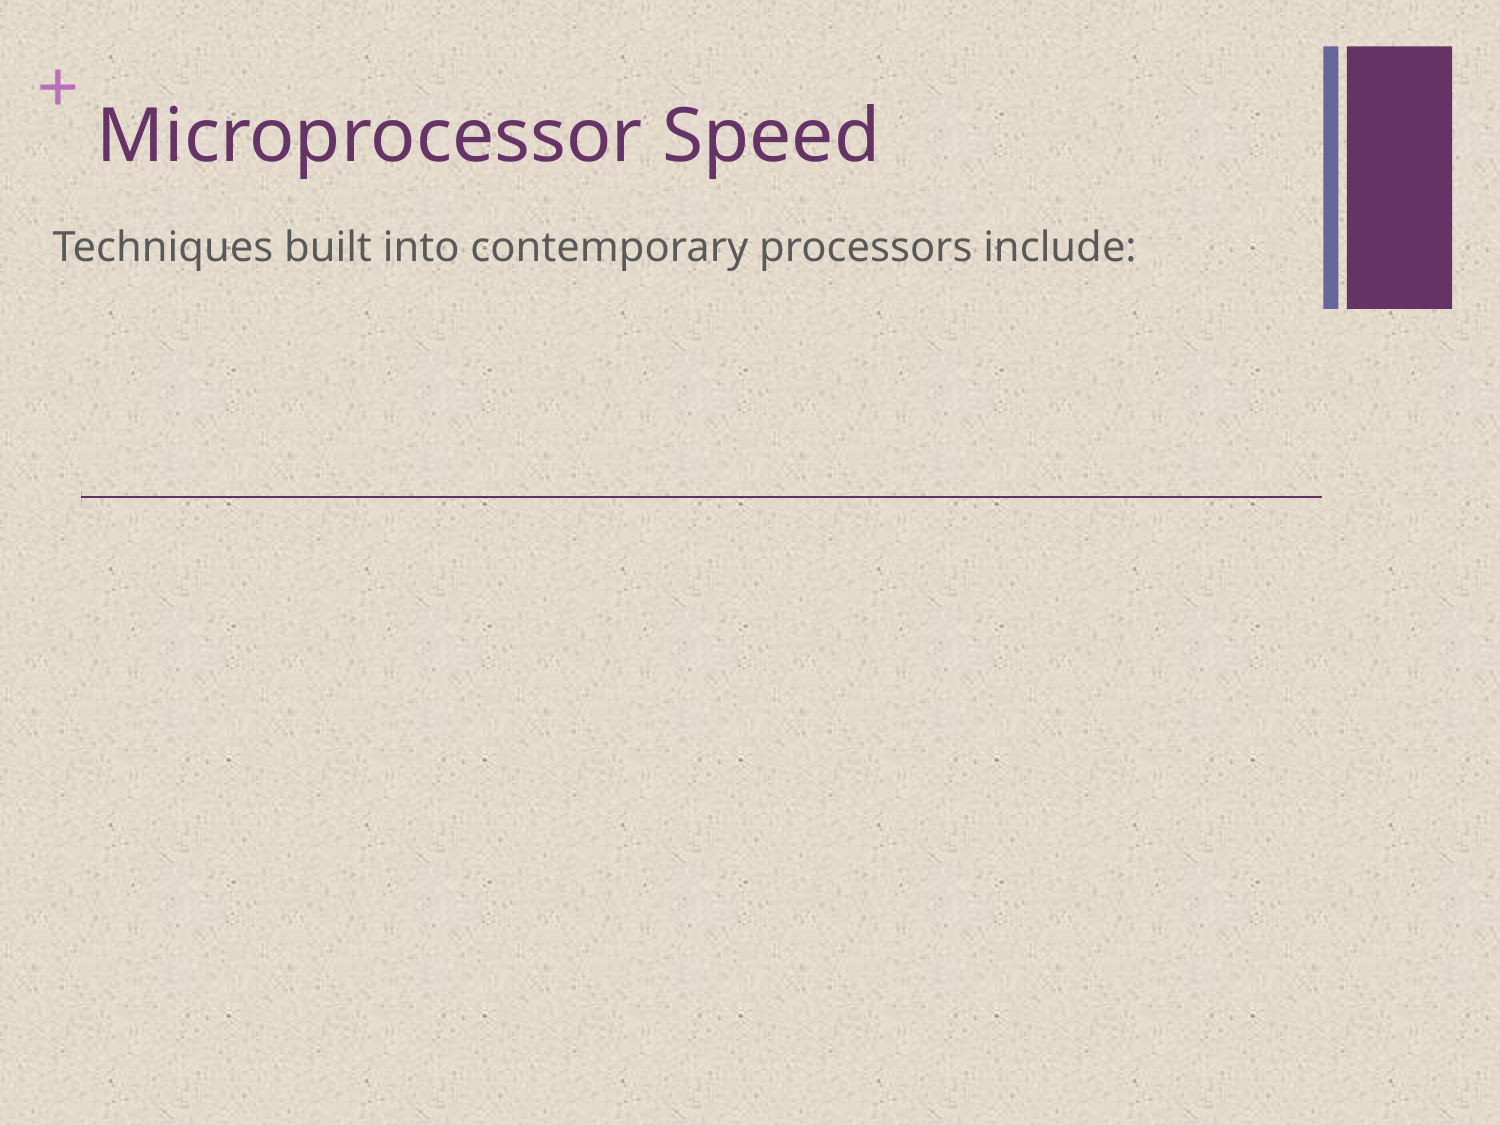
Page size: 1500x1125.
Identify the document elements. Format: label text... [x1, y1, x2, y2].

picture [0, 0, 1500, 1125]
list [81, 299, 1322, 1088]
title Microprocessor Speed [81, 79, 1322, 263]
list Techniques built into contemporary processors include: [37, 212, 1278, 313]
